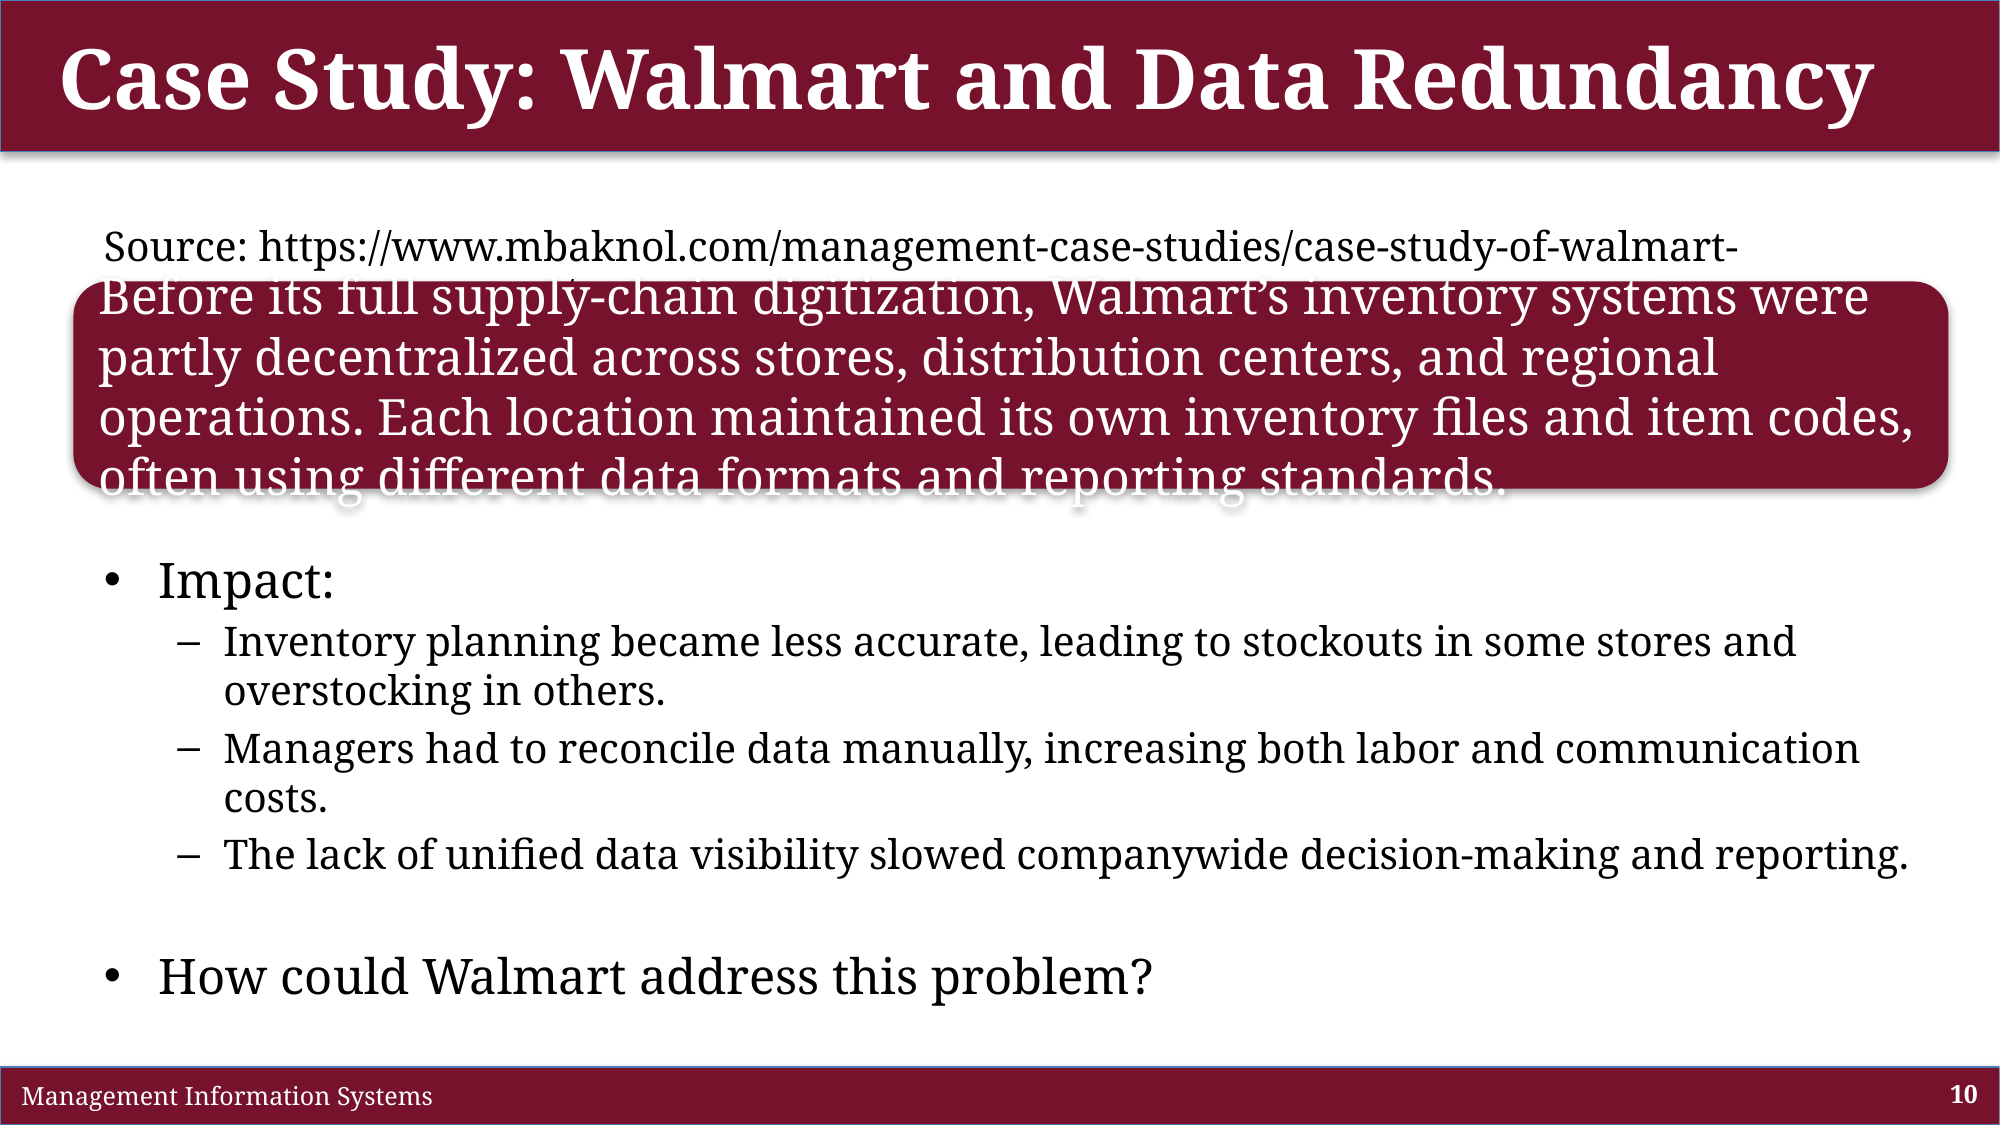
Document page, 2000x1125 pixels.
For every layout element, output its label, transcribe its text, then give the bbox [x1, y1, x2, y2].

title Case Study: Walmart and Data Redundancy [0, 0, 2000, 152]
list Source: https://www.mbaknol.com/management-case-studies/case-study-of-walmart-inventory-management/ Impact: Inventory planning became less accurate, leading to stockouts in some stores and overstocking in others. Managers had to reconcile data manually, increasing both labor and communication costs. The lack of unified data visibility slowed companywide decision-making and reporting. How could Walmart address this problem? [88, 213, 1933, 286]
text_box [475, 1066, 1649, 1125]
slide_number 10 [1649, 1066, 2000, 1125]
list Source: https://www.mbaknol.com/management-case-studies/case-study-of-walmart-inventory-management/ Impact: Inventory planning became less accurate, leading to stockouts in some stores and overstocking in others. Managers had to reconcile data manually, increasing both labor and communication costs. The lack of unified data visibility slowed companywide decision-making and reporting. How could Walmart address this problem? [88, 494, 1933, 1047]
footer Management Information Systems [0, 1066, 475, 1125]
text_box Before its full supply-chain digitization, Walmart’s inventory systems were partly decentralized across stores, distribution centers, and regional operations. Each location maintained its own inventory files and item codes, often using different data formats and reporting standards. [72, 280, 1950, 490]
